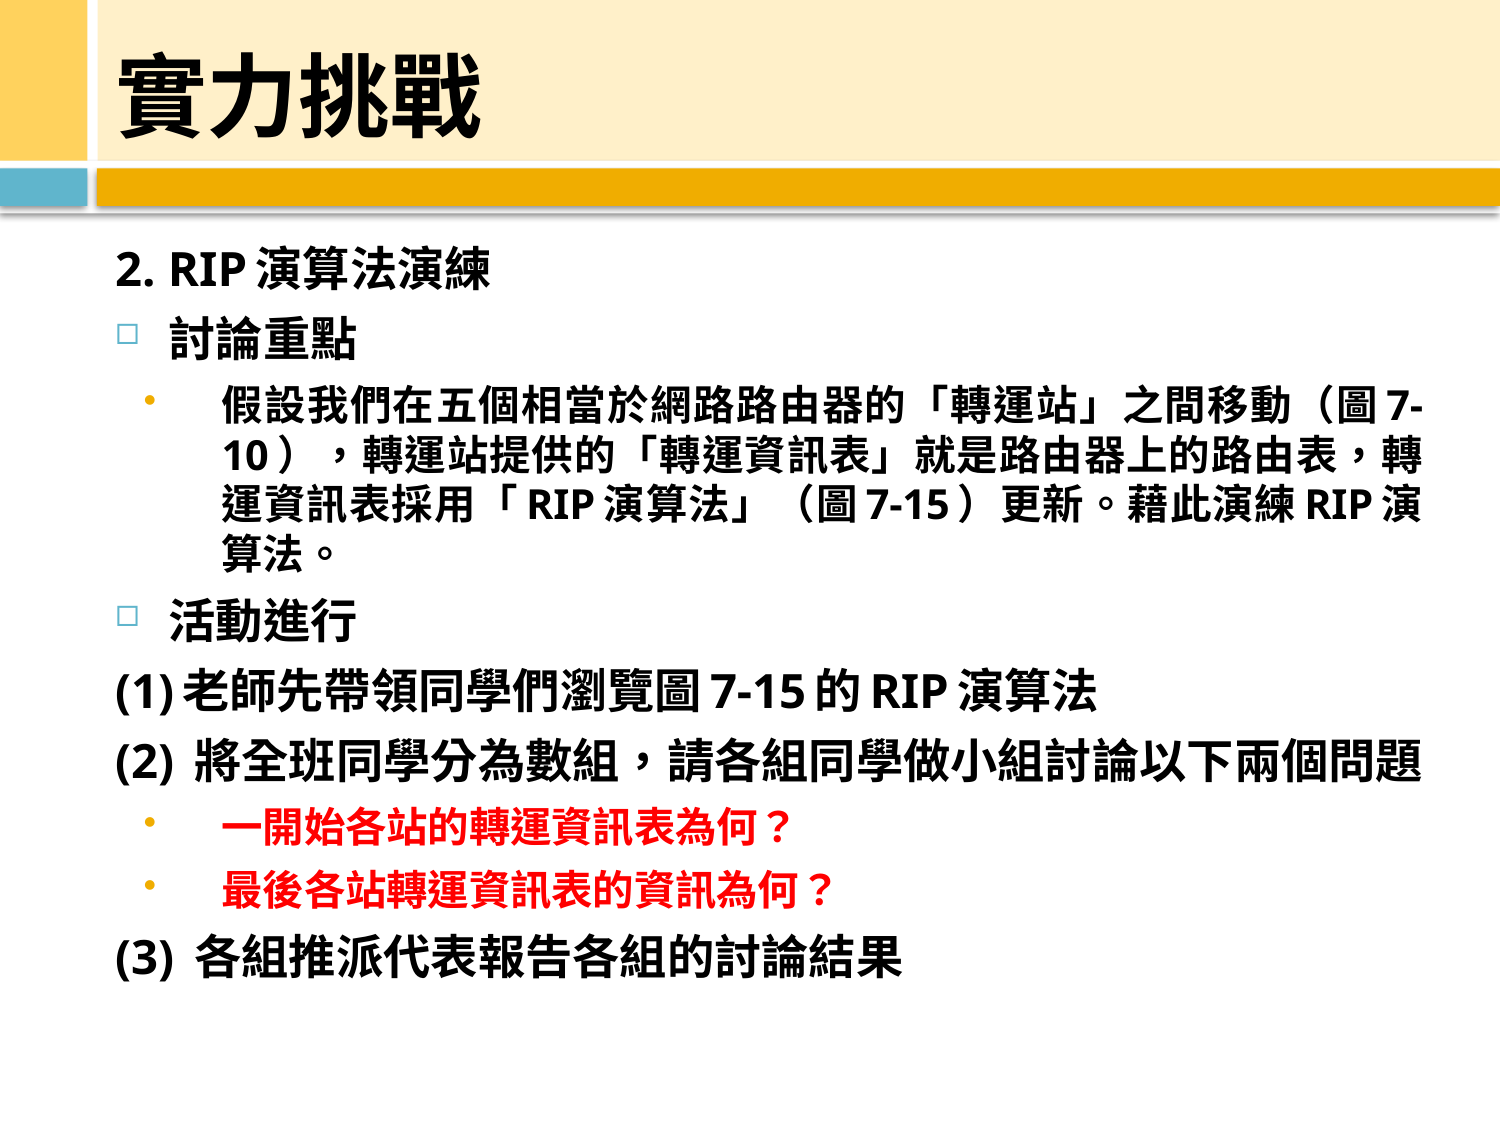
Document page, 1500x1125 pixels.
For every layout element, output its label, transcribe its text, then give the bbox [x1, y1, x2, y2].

list 2. RIP演算法演練 討論重點 假設我們在五個相當於網路路由器的「轉運站」之間移動（圖7-10），轉運站提供的「轉運資訊表」就是路由器上的路由表，轉運資訊表採用「RIP演算法」（圖7-15）更新。藉此演練RIP演算法。 活動進行 (1)老師先帶領同學們瀏覽圖7-15的RIP演算法 (2) 將全班同學分為數組，請各組同學做小組討論以下兩個問題 一開始各站的轉運資訊表為何？ 最後各站轉運資訊表的資訊為何？ (3) 各組推派代表報告各組的討論結果 [100, 231, 1438, 1024]
title 實力挑戰 [100, 26, 1438, 161]
